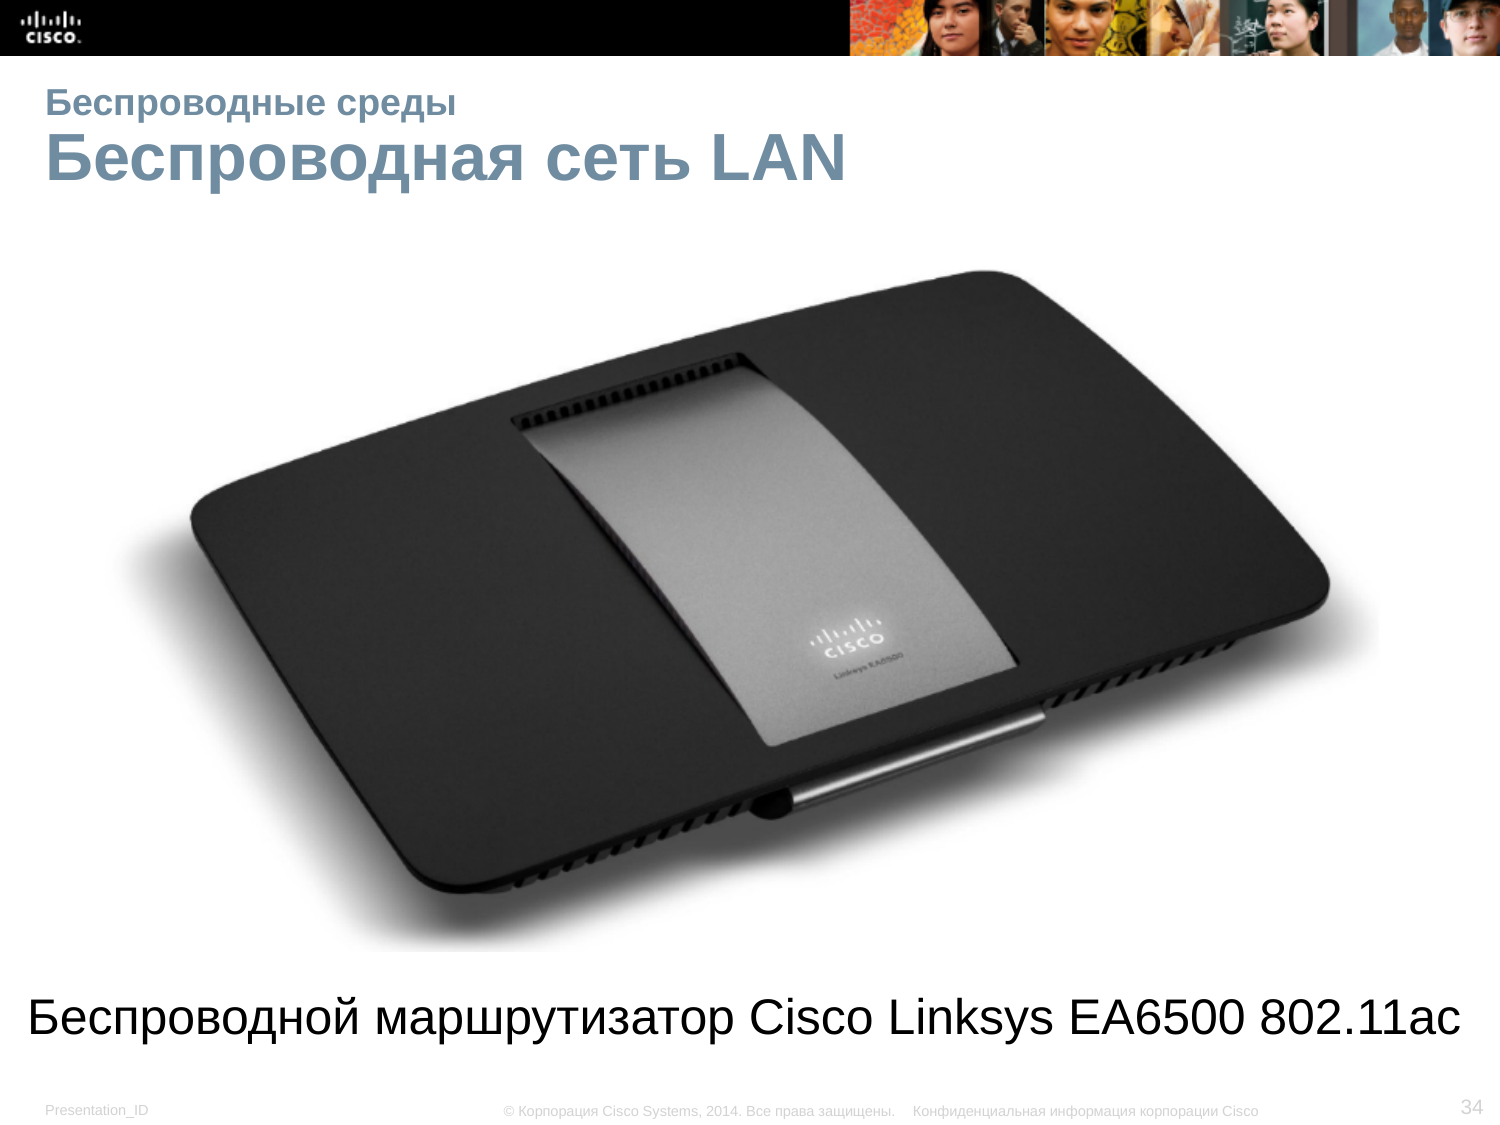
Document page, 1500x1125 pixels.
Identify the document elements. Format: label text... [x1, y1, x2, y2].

title Беспроводные среды Беспроводная сеть LAN [31, 64, 1471, 203]
picture [104, 227, 1396, 953]
text_box Беспроводной маршрутизатор Cisco Linksys EA6500 802.11ac [12, 984, 1477, 1053]
picture [0, 0, 1500, 56]
